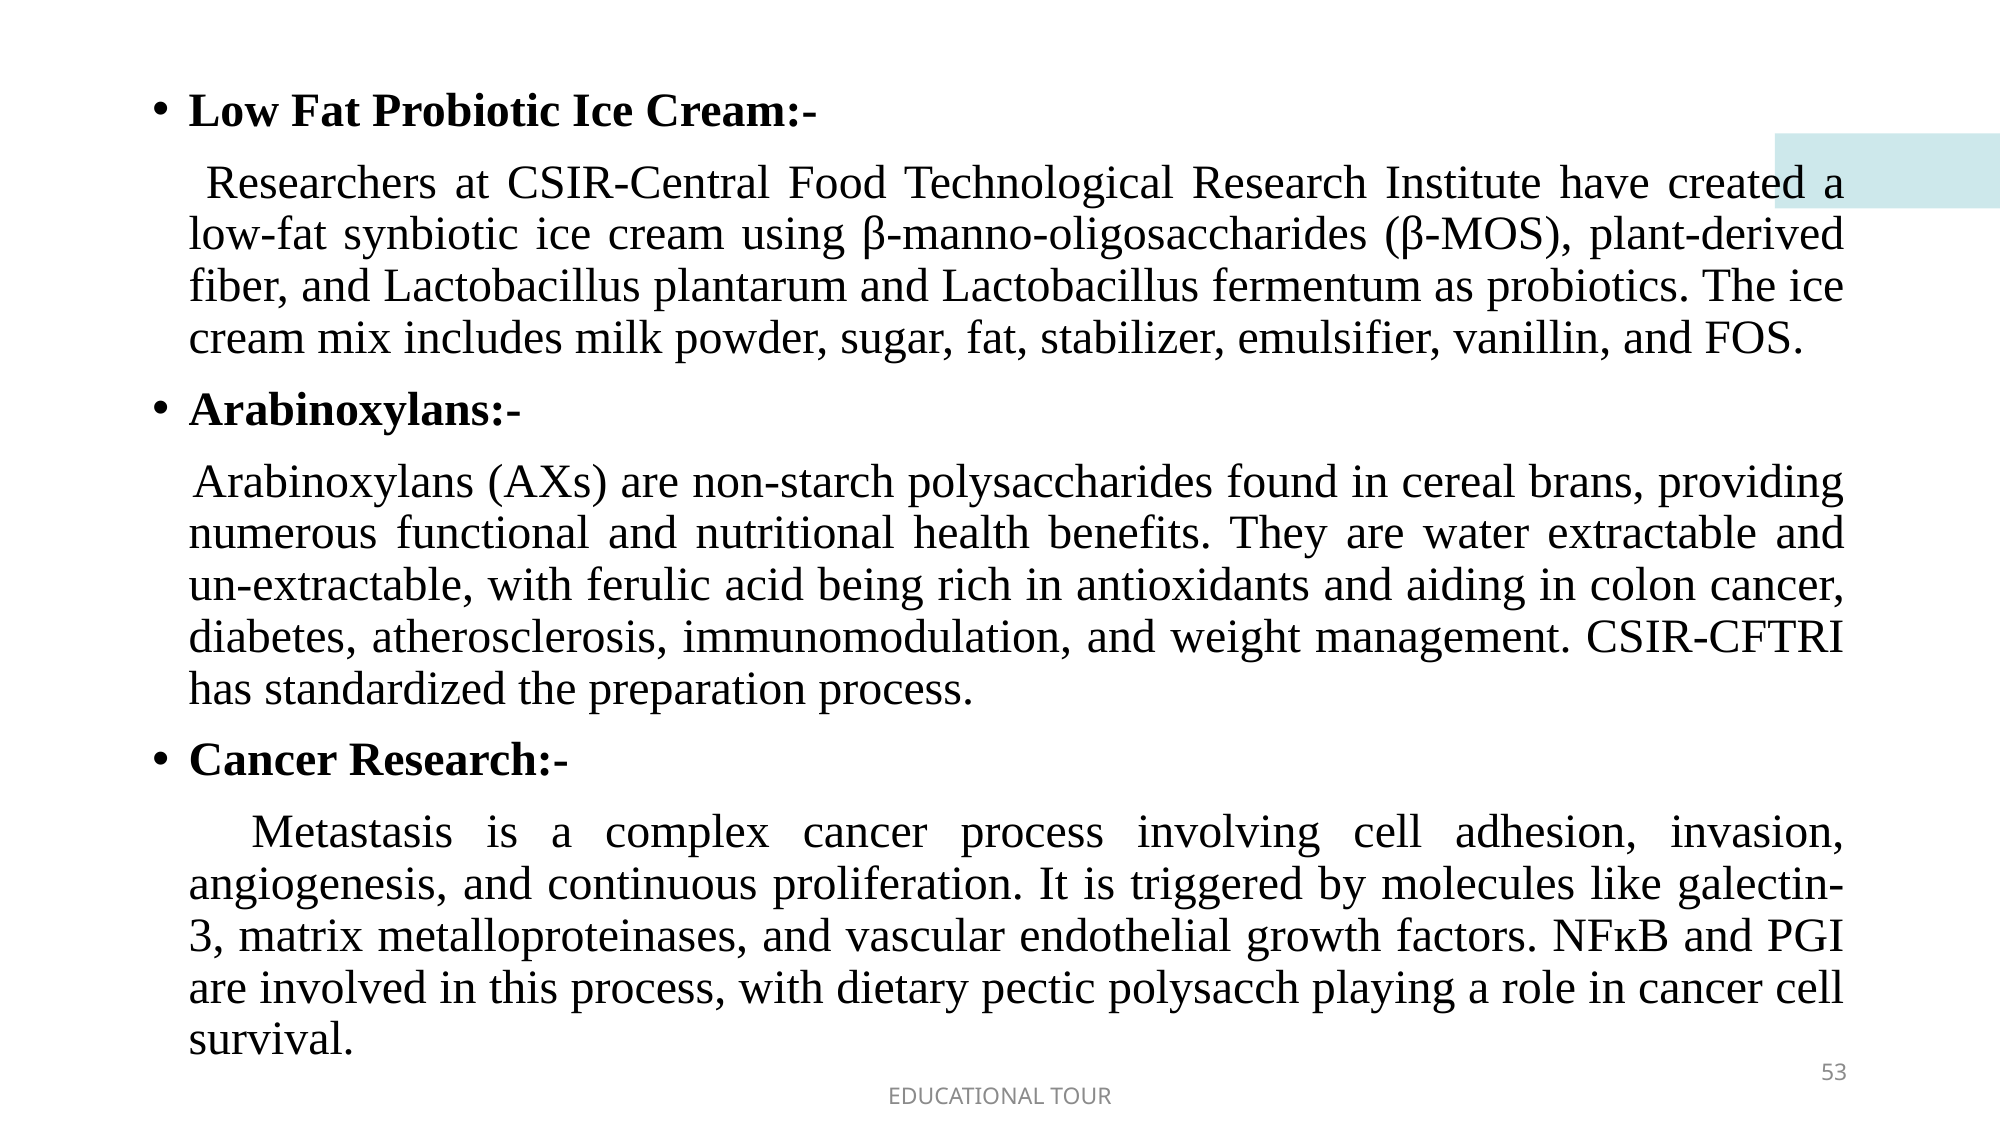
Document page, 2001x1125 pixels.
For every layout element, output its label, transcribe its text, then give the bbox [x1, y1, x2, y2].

slide_number 53 [1412, 1042, 1863, 1103]
list Low Fat Probiotic Ice Cream:- Researchers at CSIR-Central Food Technological Research Institute have created a low-fat synbiotic ice cream using β-manno-oligosaccharides (β-MOS), plant-derived fiber, and Lactobacillus plantarum and Lactobacillus fermentum as probiotics. The ice cream mix includes milk powder, sugar, fat, stabilizer, emulsifier, vanillin, and FOS. Arabinoxylans:- Arabinoxylans (AXs) are non-starch polysaccharides found in cereal brans, providing numerous functional and nutritional health benefits. They are water extractable and un-extractable, with ferulic acid being rich in antioxidants and aiding in colon cancer, diabetes, atherosclerosis, immunomodulation, and weight management. CSIR-CFTRI has standardized the preparation process. Cancer Research:- Metastasis is a complex cancer process involving cell adhesion, invasion, angiogenesis, and continuous proliferation. It is triggered by molecules like galectin-3, matrix metalloproteinases, and vascular endothelial growth factors. NFĸB and PGI are involved in this process, with dietary pectic polysacch playing a role in cancer cell survival. [137, 77, 1863, 1125]
footer EDUCATIONAL TOUR [662, 1065, 1338, 1125]
